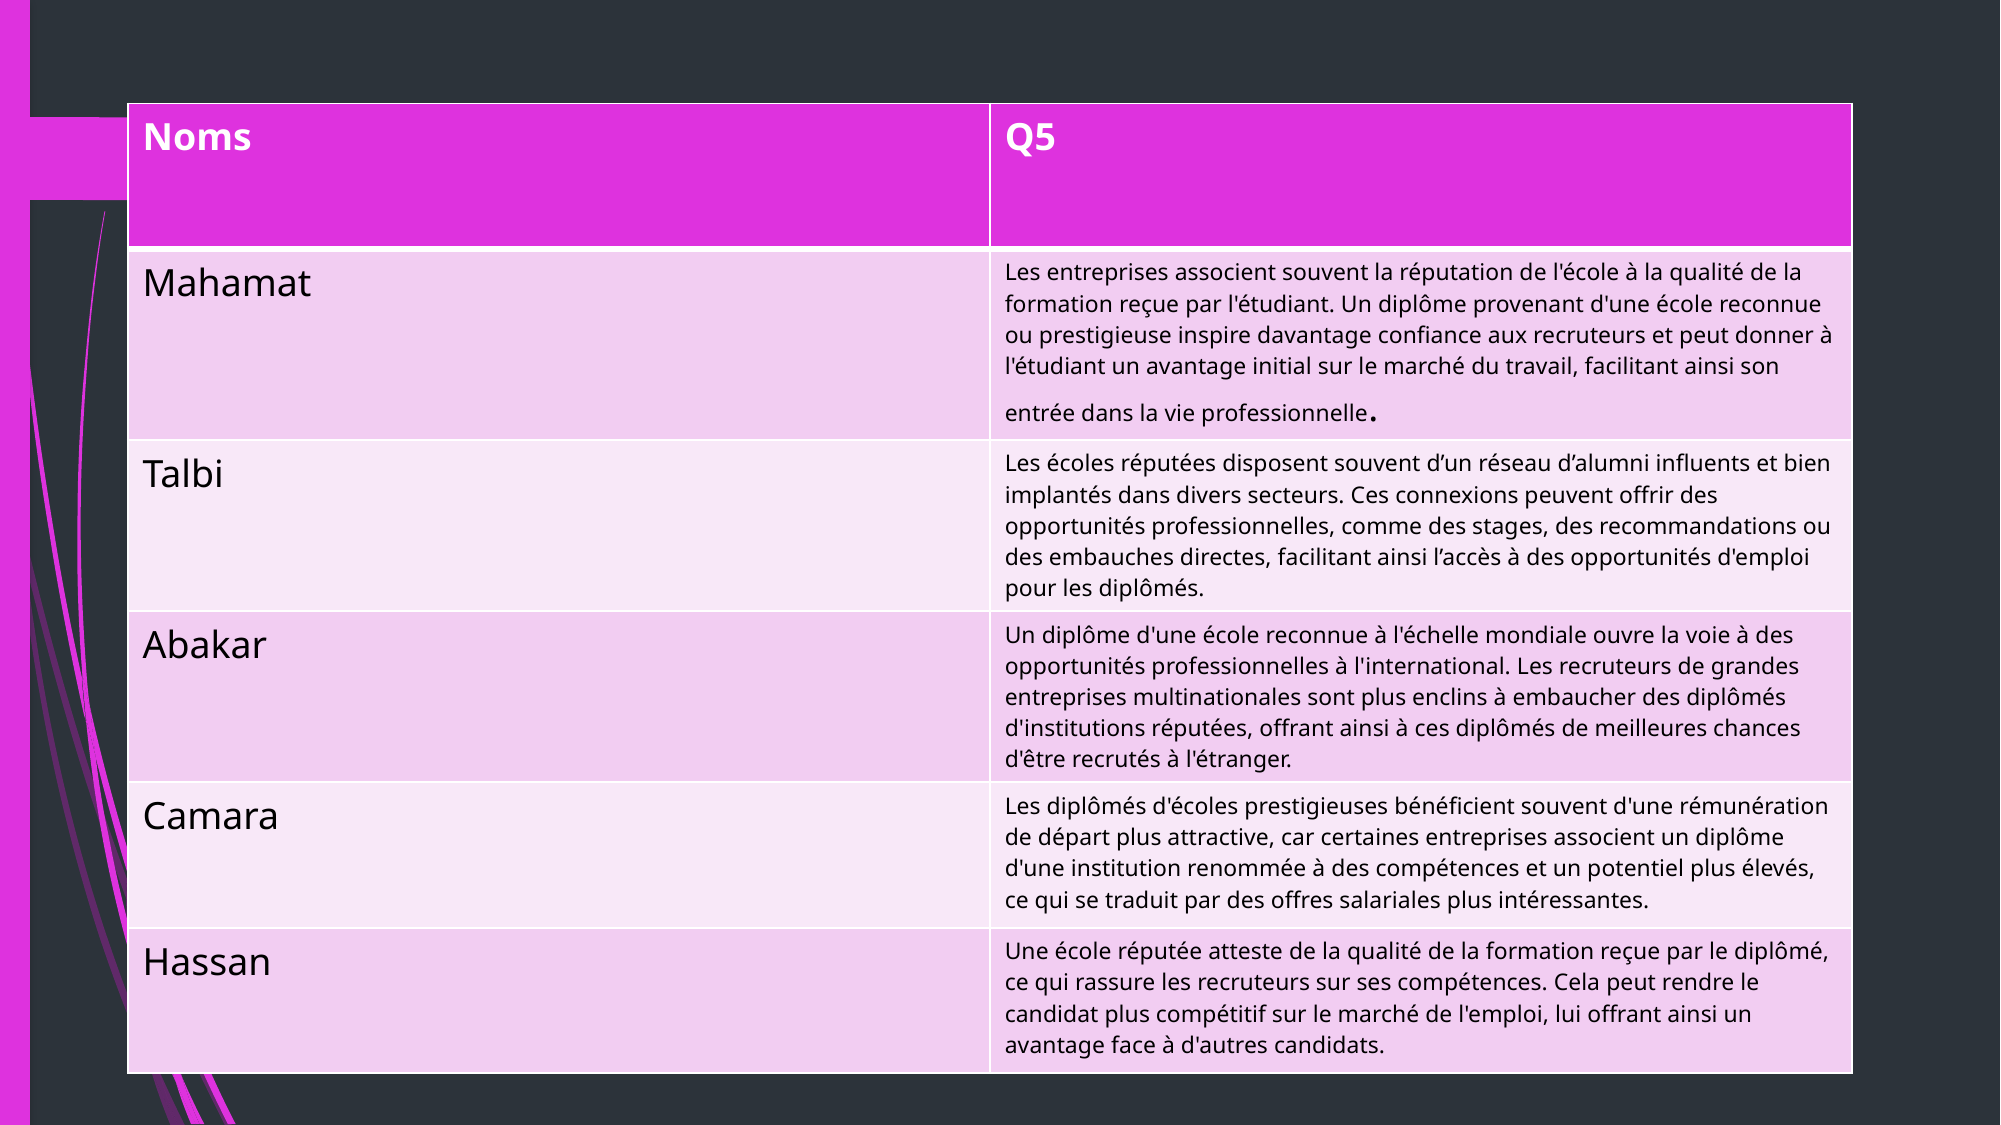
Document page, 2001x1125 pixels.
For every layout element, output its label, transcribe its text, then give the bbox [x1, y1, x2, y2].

table_cell Une école réputée atteste de la qualité de la formation reçue par le diplômé, ce qui rassure les recruteurs sur ses compétences. Cela peut rendre le candidat plus compétitif sur le marché de l'emploi, lui offrant ainsi un avantage face à d'autres candidats. [991, 929, 1851, 1072]
table_cell Abakar [129, 612, 989, 781]
table_cell Les entreprises associent souvent la réputation de l'école à la qualité de la formation reçue par l'étudiant. Un diplôme provenant d'une école reconnue ou prestigieuse inspire davantage confiance aux recruteurs et peut donner à l'étudiant un avantage initial sur le marché du travail, facilitant ainsi son entrée dans la vie professionnelle. [991, 252, 1851, 439]
table_cell Les diplômés d'écoles prestigieuses bénéficient souvent d'une rémunération de départ plus attractive, car certaines entreprises associent un diplôme d'une institution renommée à des compétences et un potentiel plus élevés, ce qui se traduit par des offres salariales plus intéressantes. [991, 783, 1851, 927]
table_cell Les écoles réputées disposent souvent d’un réseau d’alumni influents et bien implantés dans divers secteurs. Ces connexions peuvent offrir des opportunités professionnelles, comme des stages, des recommandations ou des embauches directes, facilitant ainsi l’accès à des opportunités d'emploi pour les diplômés. [991, 441, 1851, 610]
table_cell Mahamat [129, 252, 989, 439]
table_cell Un diplôme d'une école reconnue à l'échelle mondiale ouvre la voie à des opportunités professionnelles à l'international. Les recruteurs de grandes entreprises multinationales sont plus enclins à embaucher des diplômés d'institutions réputées, offrant ainsi à ces diplômés de meilleures chances d'être recrutés à l'étranger. [991, 612, 1851, 781]
table_cell Camara [129, 783, 989, 927]
table_cell Talbi [129, 441, 989, 610]
table_header Q5 [991, 104, 1851, 246]
table_header Noms [129, 104, 989, 246]
table_cell Hassan [129, 929, 989, 1072]
